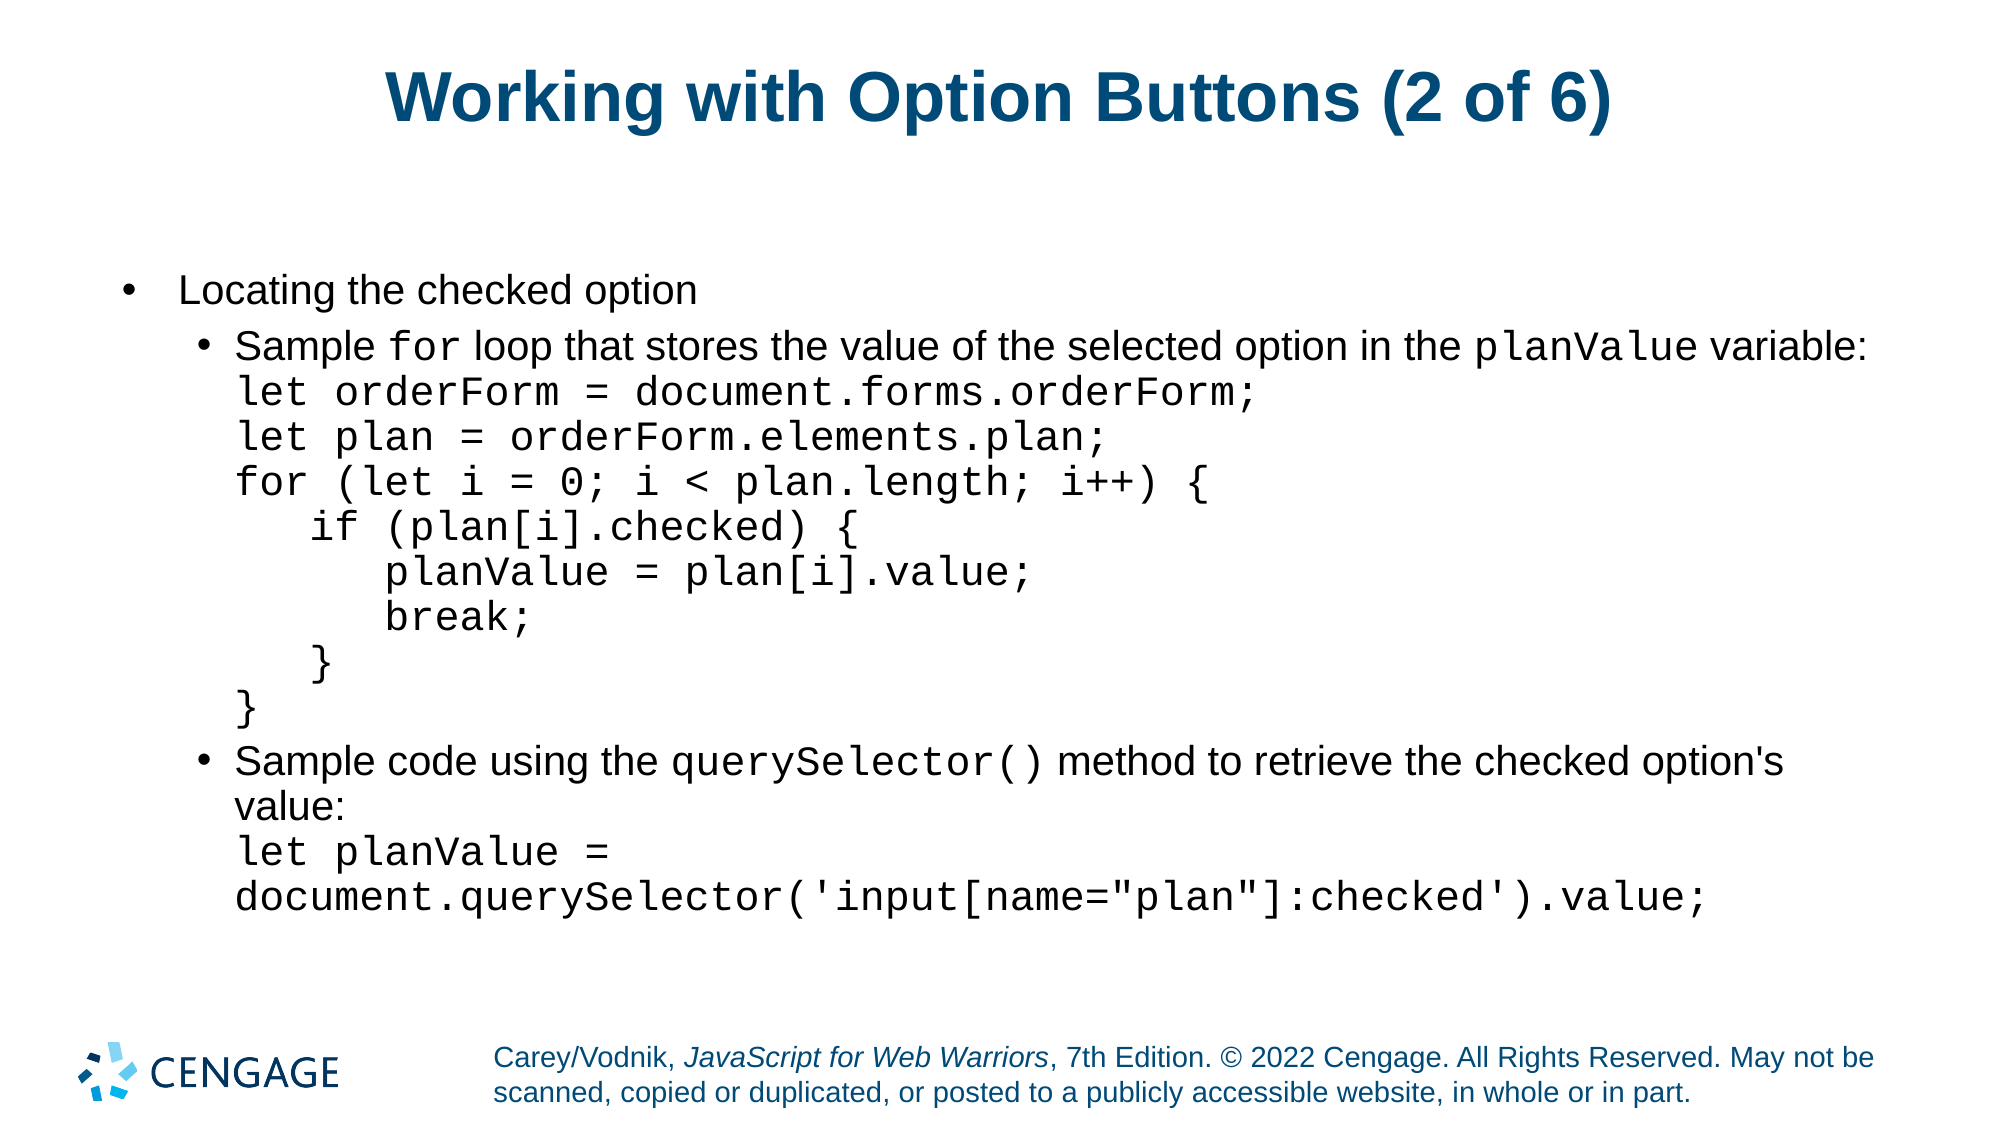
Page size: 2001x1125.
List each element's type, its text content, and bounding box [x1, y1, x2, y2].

picture [78, 1042, 338, 1101]
title Working with Option Buttons (2 of 6) [137, 59, 1863, 171]
list Locating the checked option Sample for loop that stores the value of the selected option in the planValue variable: let orderForm = document.forms.orderForm; let plan = orderForm.elements.plan; for (let i = 0; i < plan.length; i++) { if (plan[i].checked) { planValue = plan[i].value; break; } } Sample code using the querySelector() method to retrieve the checked option's value: let planValue = document.querySelector('input[name="plan"]:checked').value; [121, 268, 1880, 990]
